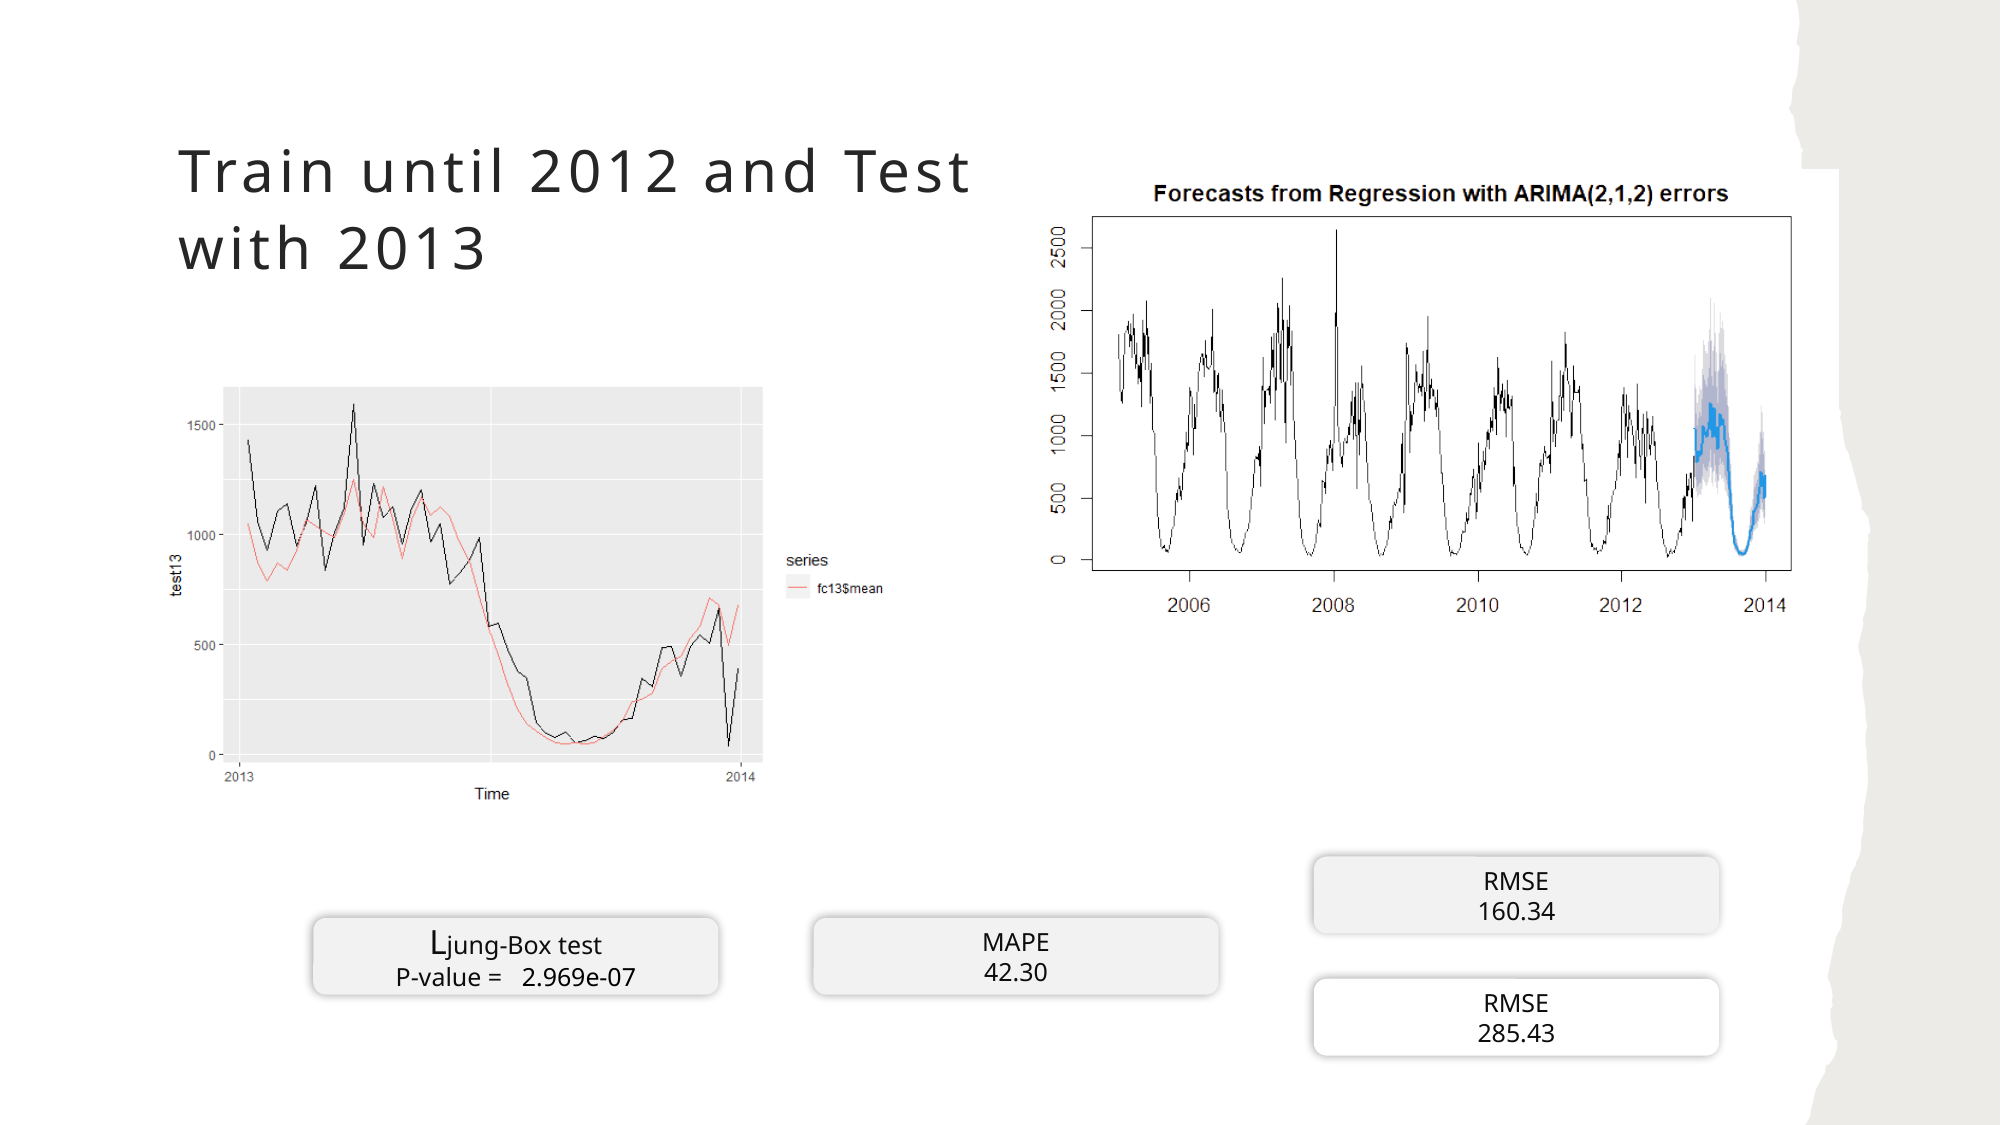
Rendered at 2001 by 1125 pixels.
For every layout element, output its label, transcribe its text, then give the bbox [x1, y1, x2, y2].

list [998, 168, 1840, 688]
picture [1789, 0, 2000, 1125]
text_box Ljung-Box test P-value = 2.969e-07 [312, 916, 720, 996]
text_box RMSE 160.34 [1312, 855, 1721, 935]
text_box MAPE 42.30 [812, 916, 1220, 996]
picture [160, 353, 899, 810]
text_box RMSE 285.43 [1312, 977, 1721, 1057]
title Train until 2012 and Test with 2013 [160, 102, 999, 303]
